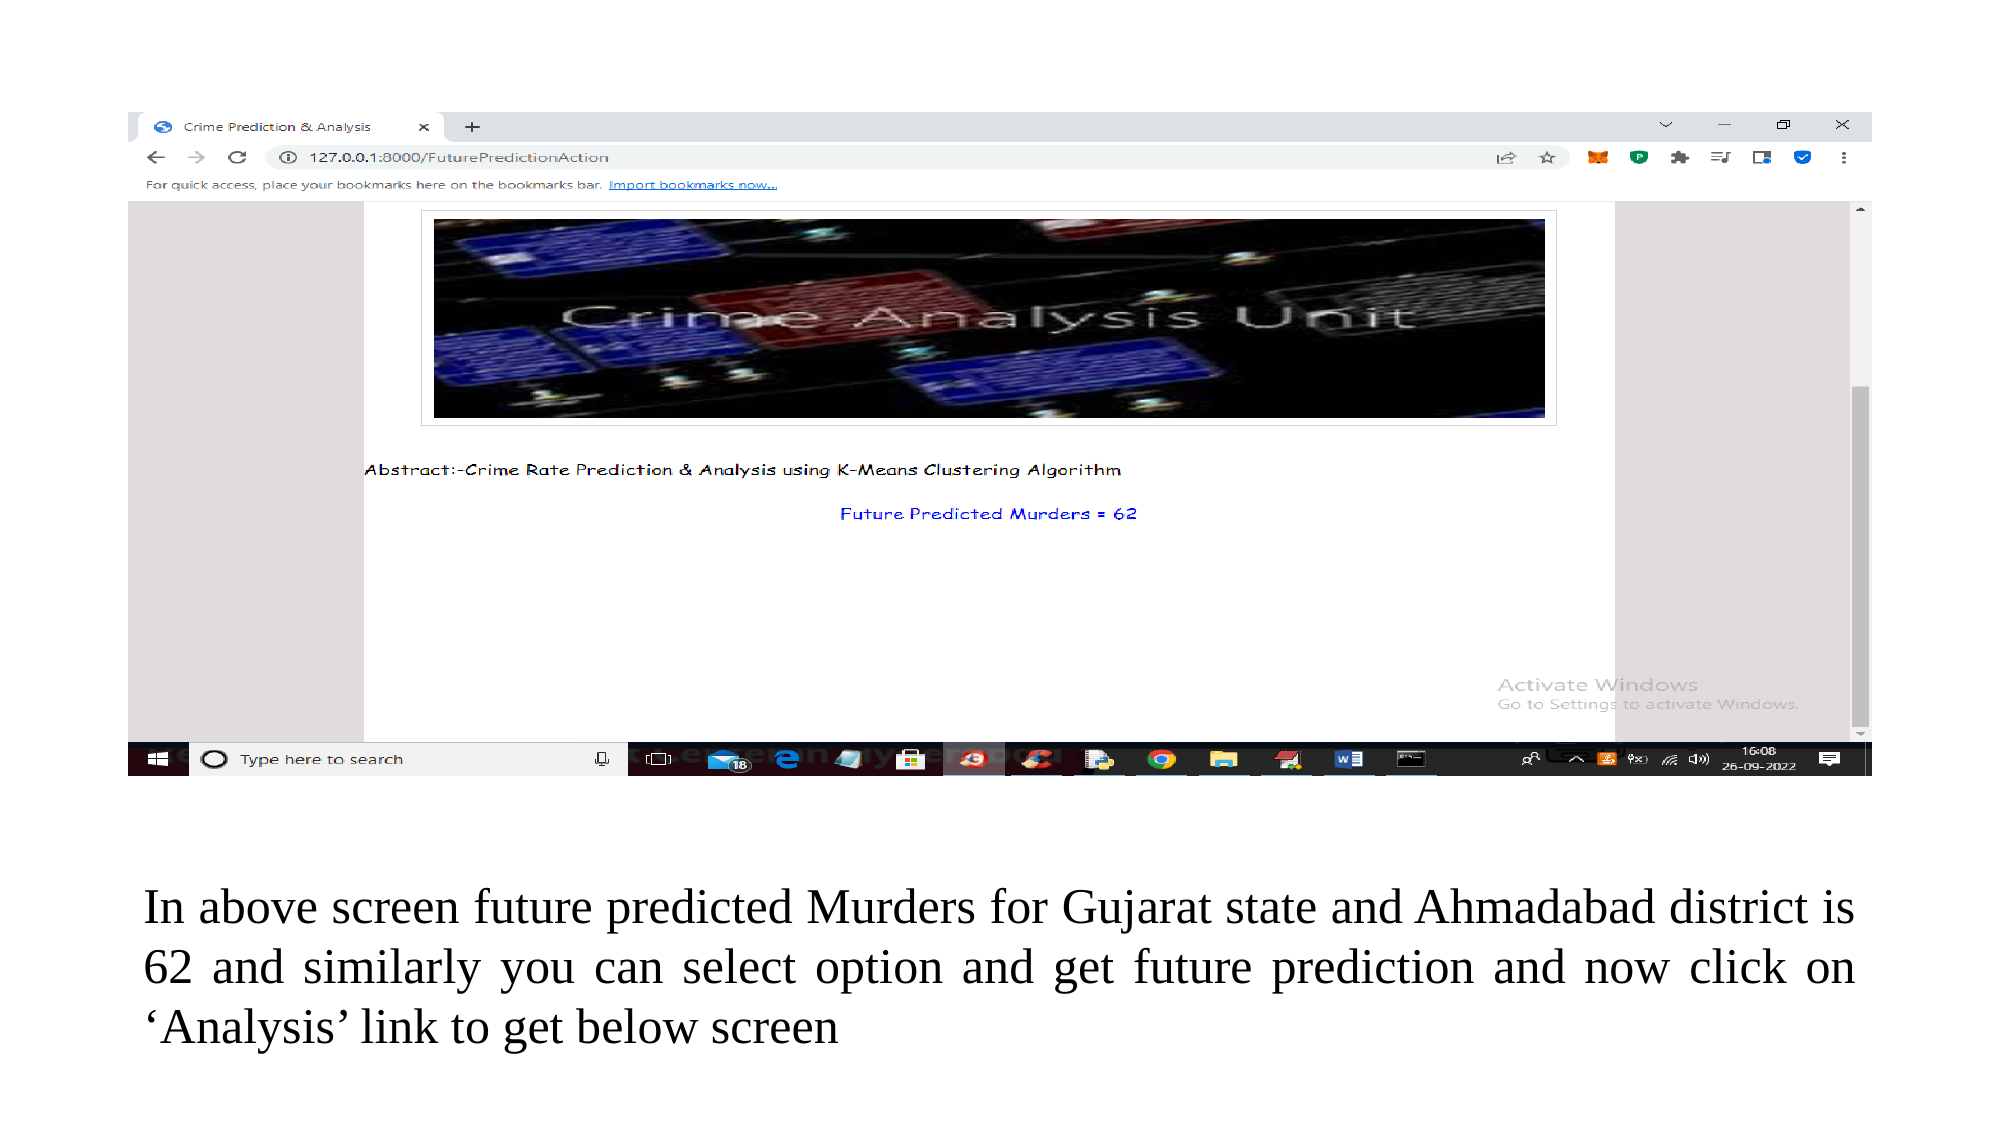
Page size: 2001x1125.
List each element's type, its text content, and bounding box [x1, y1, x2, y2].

picture [128, 112, 1872, 776]
text_box In above screen future predicted Murders for Gujarat state and Ahmadabad district is 62 and similarly you can select option and get future prediction and now click on ‘Analysis’ link to get below screen [128, 865, 1872, 1061]
